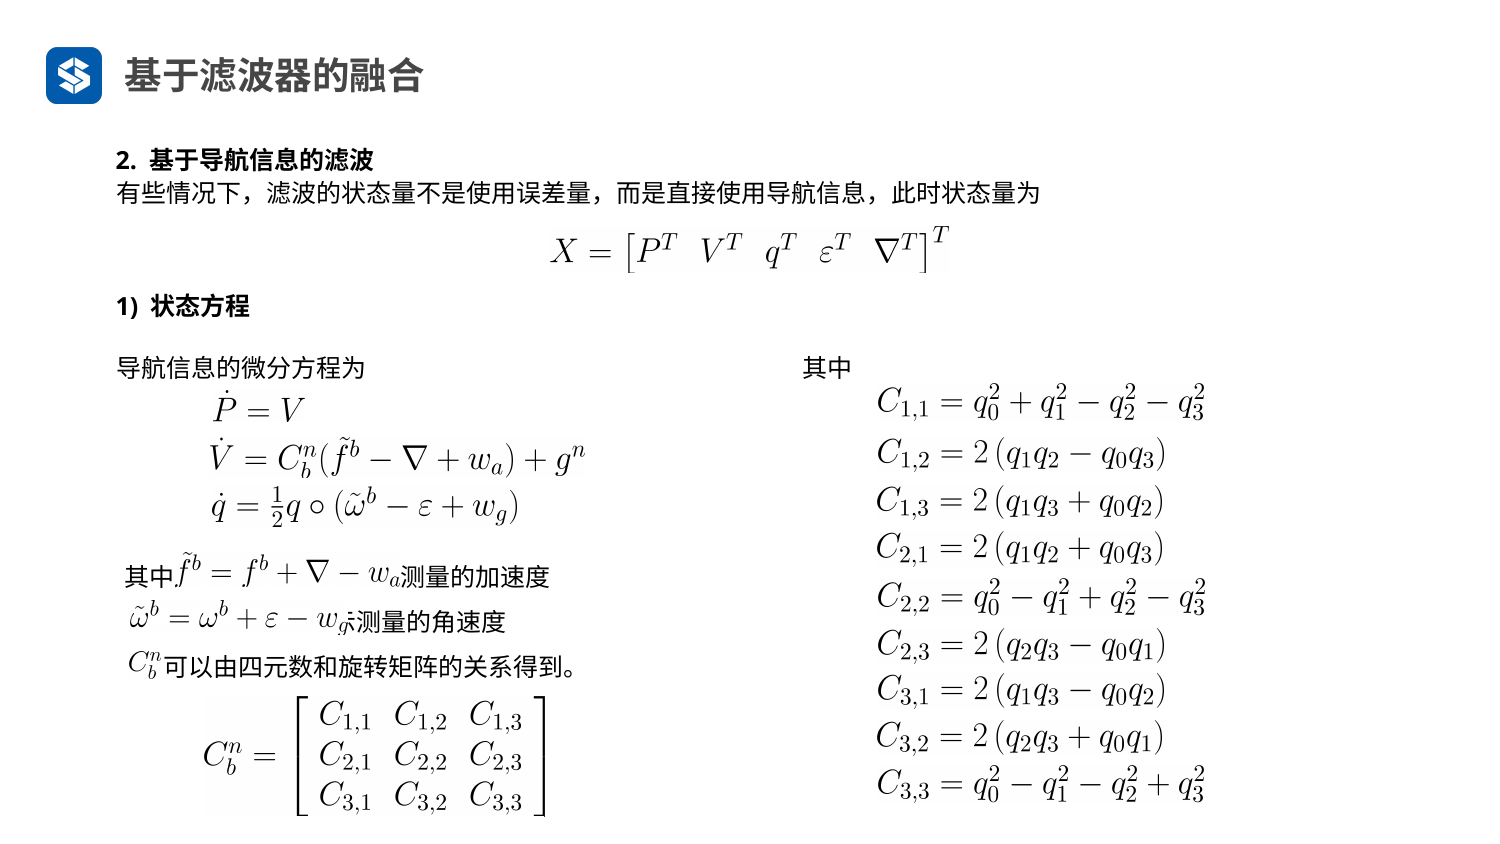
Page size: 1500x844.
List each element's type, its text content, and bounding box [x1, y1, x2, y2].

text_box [129, 598, 349, 639]
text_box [876, 381, 1205, 424]
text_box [877, 435, 1165, 475]
text_box 有些情况下，滤波的状态量不是使用误差量，而是直接使用导航信息，此时状态量为 [101, 160, 1400, 215]
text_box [876, 718, 1163, 759]
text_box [210, 484, 518, 528]
text_box 2. 基于导航信息的滤波 [100, 127, 447, 182]
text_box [209, 435, 586, 482]
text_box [174, 550, 401, 589]
text_box 其中 表示测量的加速度 表示测量的角速度 可以由四元数和旋转矩阵的关系得到。 [110, 539, 675, 689]
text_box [877, 576, 1206, 619]
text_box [128, 649, 162, 681]
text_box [877, 671, 1165, 712]
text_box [877, 626, 1165, 667]
text_box 其中 [787, 335, 940, 390]
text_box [876, 529, 1163, 570]
text_box 1) 状态方程 [100, 274, 537, 328]
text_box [876, 763, 1205, 806]
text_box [212, 388, 306, 428]
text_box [549, 224, 950, 275]
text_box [46, 44, 465, 106]
text_box 导航信息的微分方程为 [101, 336, 398, 391]
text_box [203, 694, 546, 819]
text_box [876, 483, 1163, 523]
